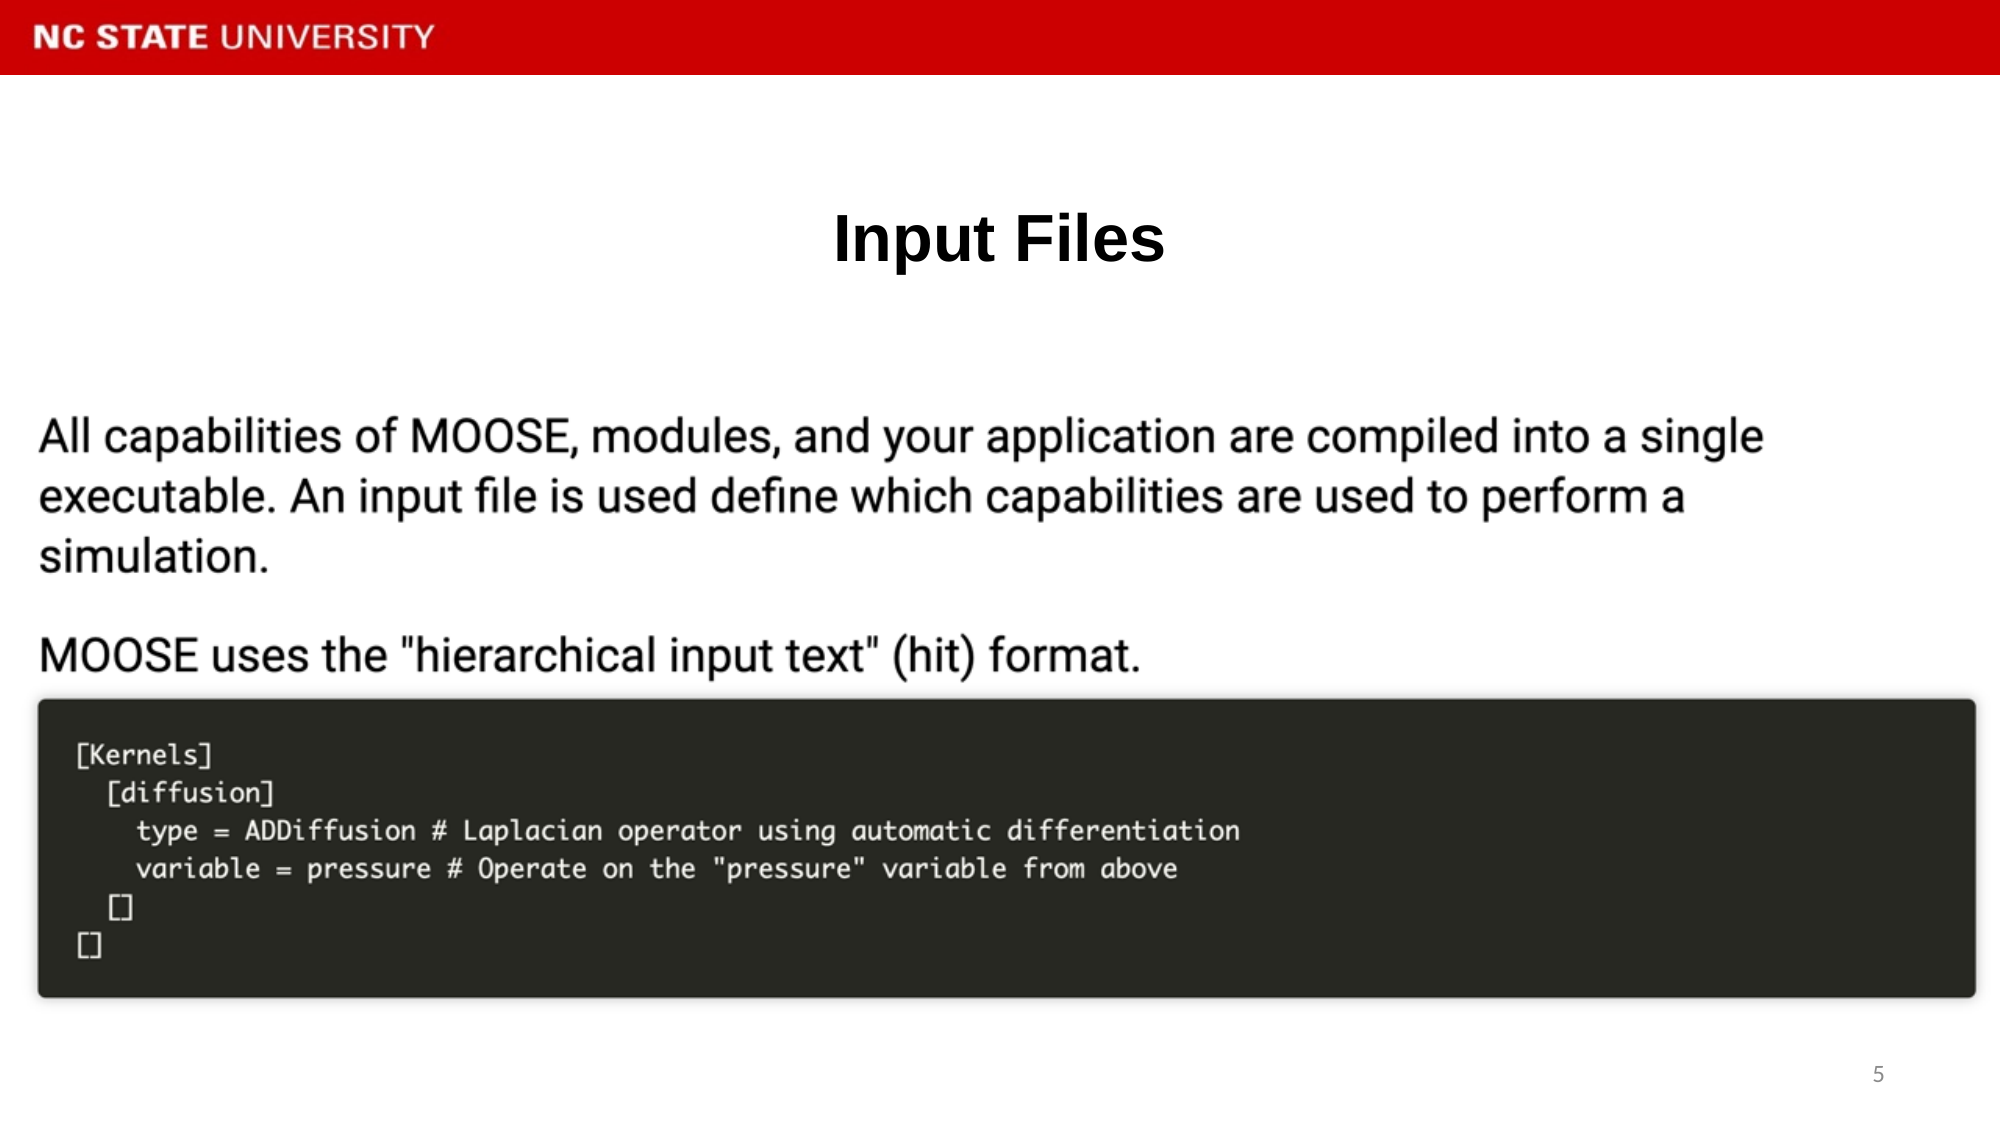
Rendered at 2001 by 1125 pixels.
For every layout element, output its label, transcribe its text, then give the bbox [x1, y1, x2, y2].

slide_number 5 [1433, 1054, 1900, 1103]
title Input Files [99, 147, 1900, 323]
picture [0, 396, 2000, 1043]
picture [0, 0, 2000, 75]
